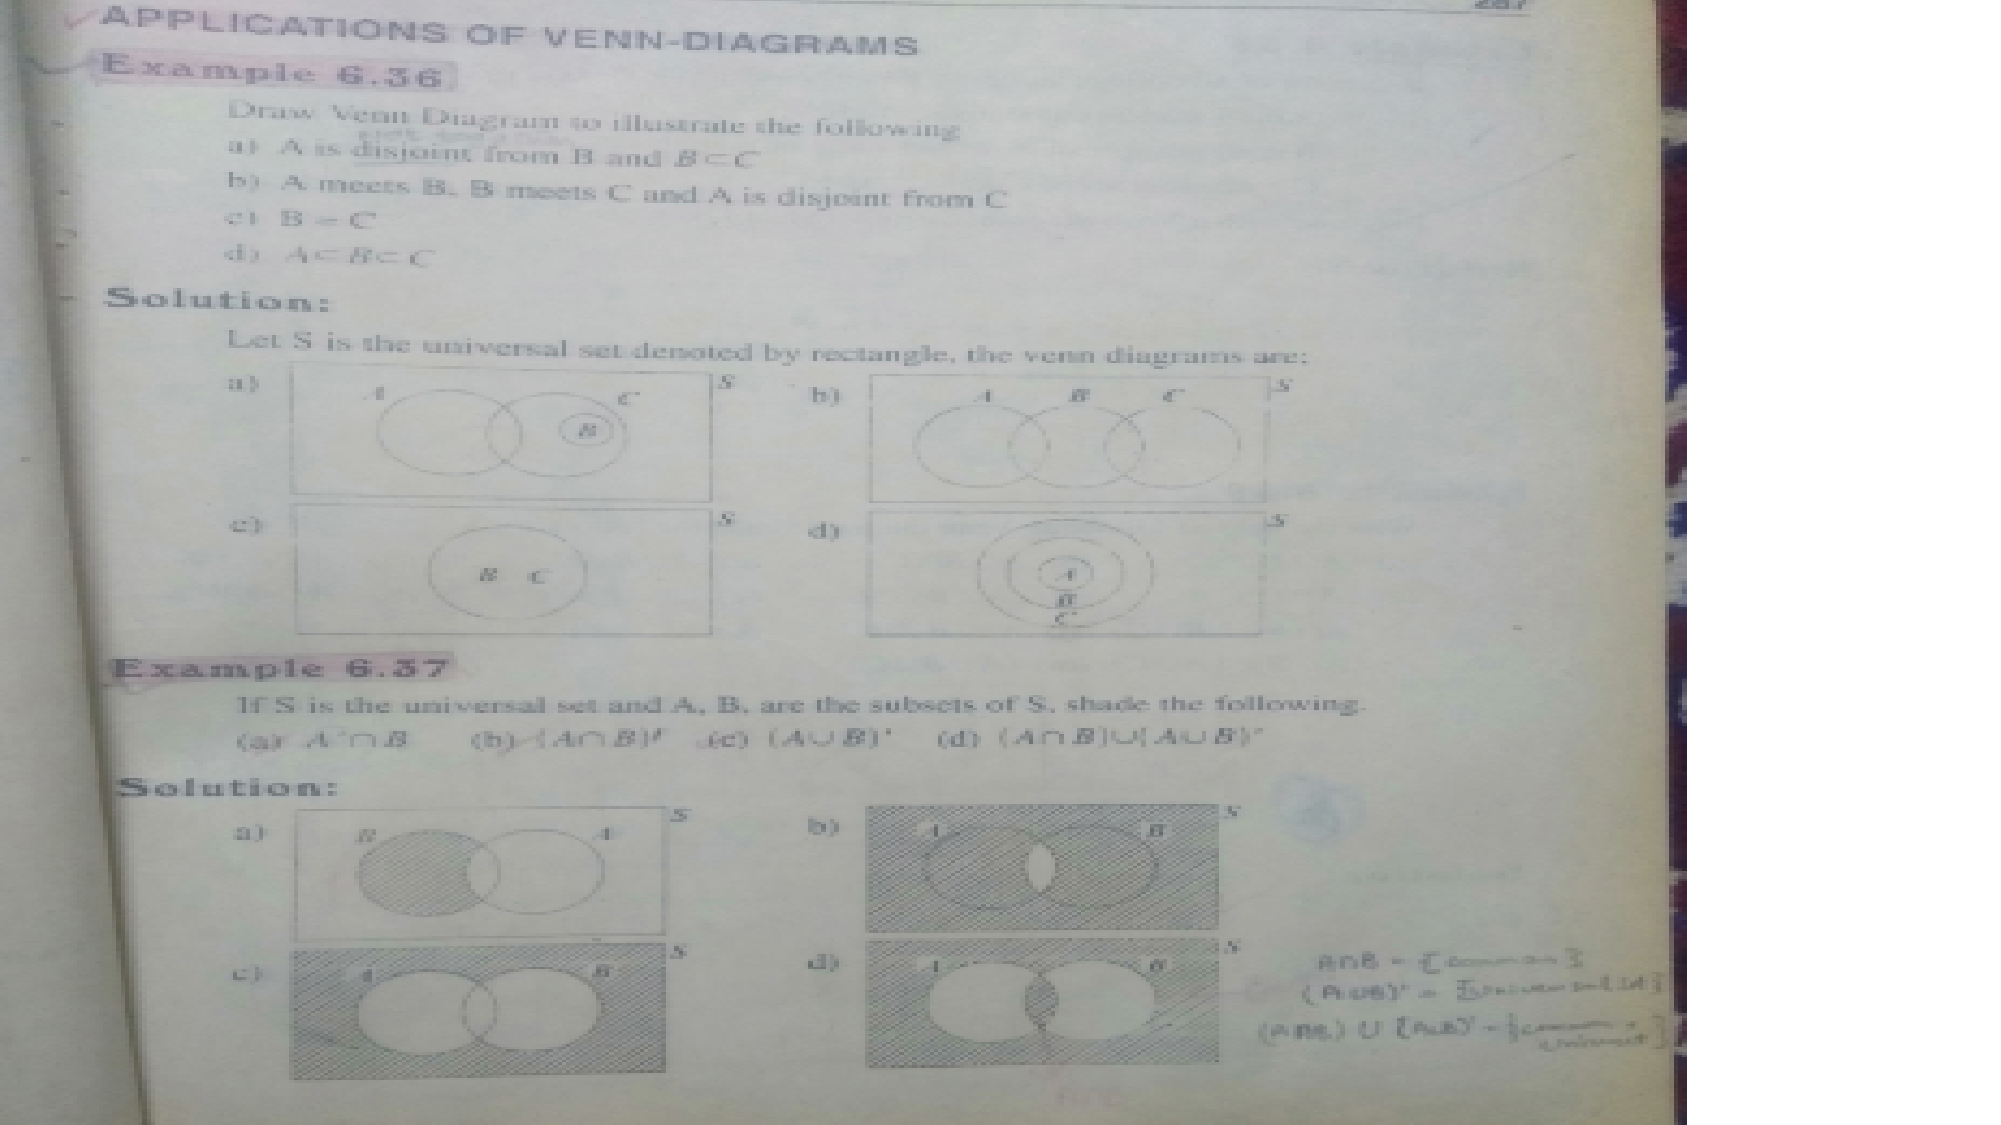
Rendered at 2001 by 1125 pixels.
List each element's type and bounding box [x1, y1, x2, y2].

picture [0, 0, 1687, 1125]
